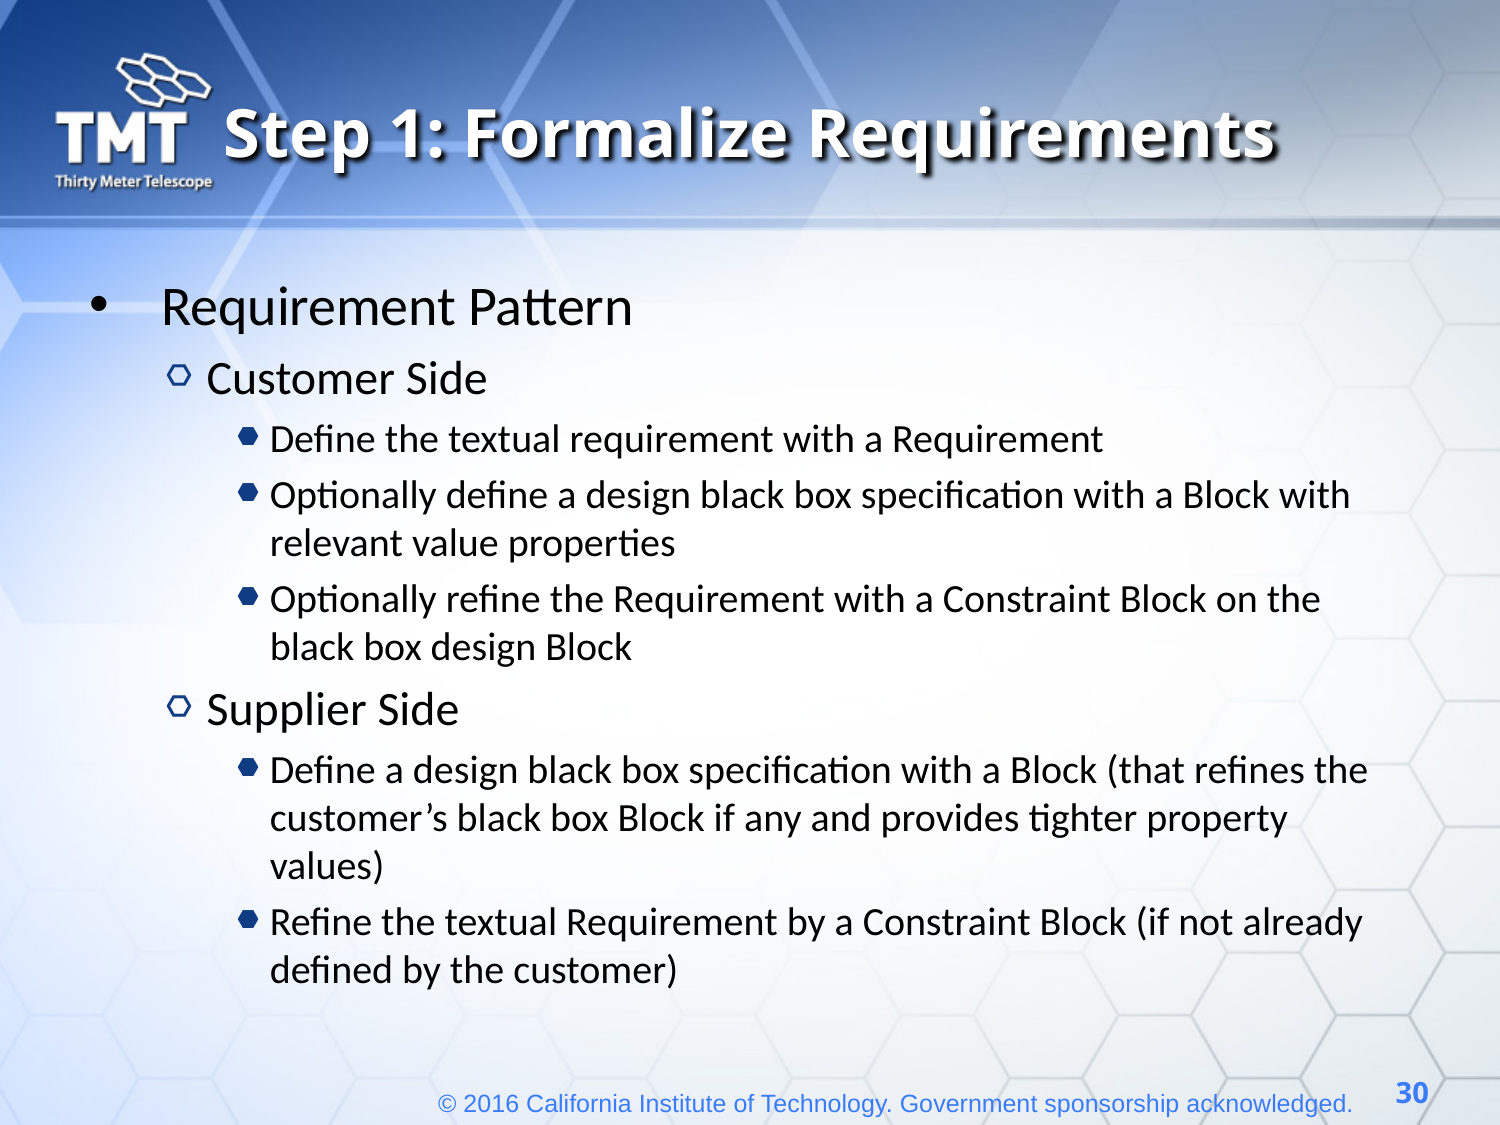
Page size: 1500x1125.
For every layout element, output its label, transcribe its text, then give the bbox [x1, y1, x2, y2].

title Step 1: Formalize Requirements [75, 50, 1425, 213]
list Requirement Pattern Customer Side Define the textual requirement with a Requirement Optionally define a design black box specification with a Block with relevant value properties Optionally refine the Requirement with a Constraint Block on the black box design Block Supplier Side Define a design black box specification with a Block (that refines the customer’s black box Block if any and provides tighter property values) Refine the textual Requirement by a Constraint Block (if not already defined by the customer) [75, 262, 1425, 1005]
picture [0, 0, 1500, 1125]
